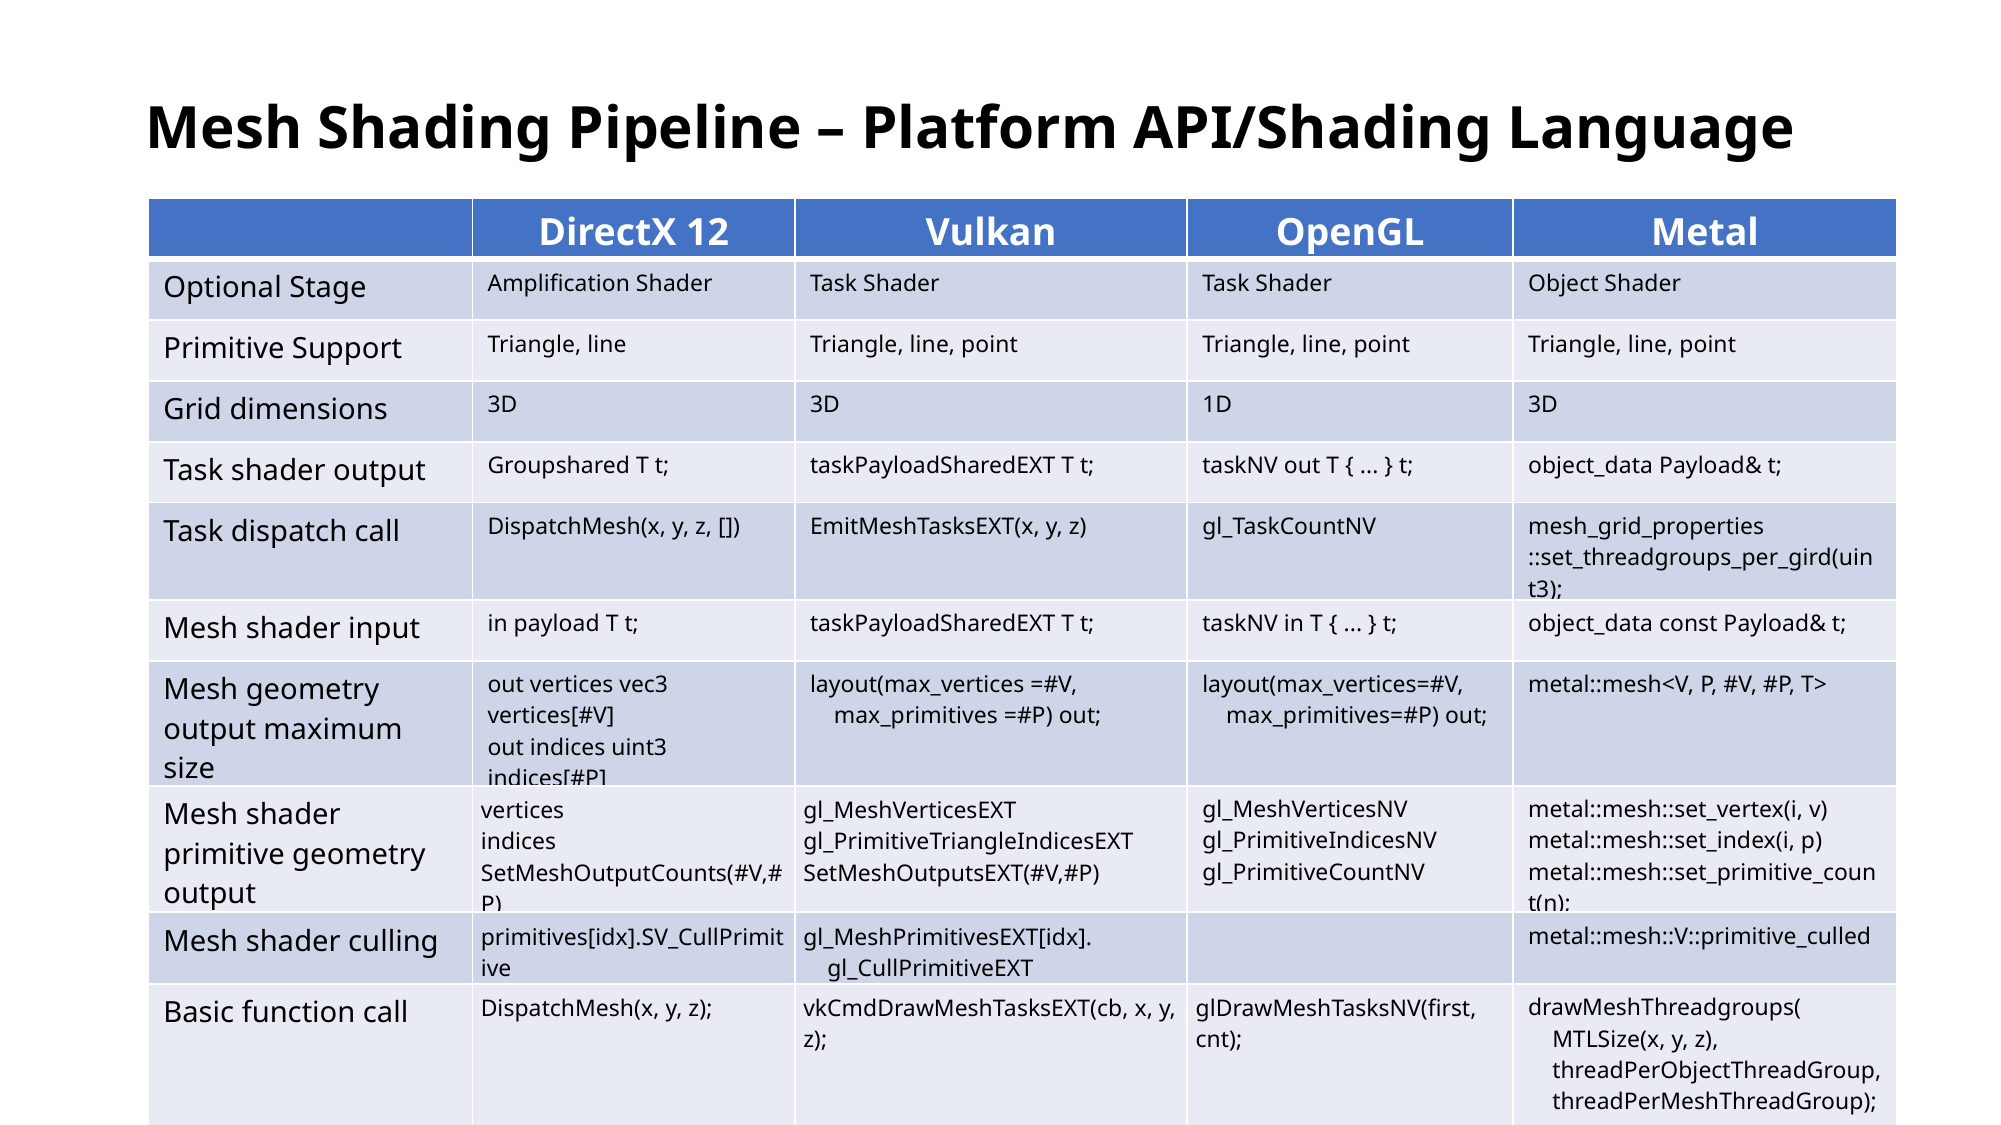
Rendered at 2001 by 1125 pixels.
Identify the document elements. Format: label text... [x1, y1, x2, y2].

table_cell drawMeshThreadgroups( MTLSize(x, y, z), threadPerObjectThreadGroup, threadPerMeshThreadGroup); [1514, 985, 1896, 1125]
table_cell Grid dimensions [149, 382, 472, 441]
table_cell layout(max_vertices =#V, max_primitives =#P) out; [796, 662, 1186, 785]
table_cell gl_MeshVerticesEXT gl_PrimitiveTriangleIndicesEXT SetMeshOutputsEXT(#V,#P) [796, 787, 1186, 911]
table_cell object_data const Payload& t; [1514, 601, 1896, 660]
table_cell DispatchMesh(x, y, z); [473, 985, 794, 1125]
table_cell Mesh shader primitive geometry output [149, 787, 472, 911]
table_cell mesh_grid_properties ::set_threadgroups_per_gird(uint3); [1514, 503, 1896, 599]
table_cell out vertices vec3 vertices[#V] out indices uint3 indices[#P] [473, 662, 794, 785]
table_cell metal::mesh::V::primitive_culled [1514, 913, 1896, 983]
table_cell Triangle, line, point [1514, 321, 1896, 380]
text_box Mesh Shading Pipeline – Platform API/Shading Language [130, 83, 1966, 169]
table_cell Optional Stage [149, 262, 472, 319]
table_cell taskPayloadSharedEXT T t; [796, 443, 1186, 502]
table_cell vertices indices SetMeshOutputCounts(#V,#P) [473, 787, 794, 911]
table_cell primitives[idx].SV_CullPrimitive [473, 913, 794, 983]
table_header Metal [1514, 199, 1896, 256]
table_cell EmitMeshTasksEXT(x, y, z) [796, 503, 1186, 599]
table_cell in payload T t; [473, 601, 794, 660]
table_cell taskNV out T { ... } t; [1188, 443, 1512, 502]
table_cell Mesh shader culling [149, 913, 472, 983]
table_cell gl_MeshPrimitivesEXT[idx]. gl_CullPrimitiveEXT [796, 913, 1186, 983]
table_header [149, 199, 472, 256]
table_cell glDrawMeshTasksNV(first, cnt); [1188, 985, 1512, 1125]
table_cell DispatchMesh(x, y, z, []) [473, 503, 794, 599]
table_cell Primitive Support [149, 321, 472, 380]
table_header DirectX 12 [473, 199, 794, 256]
table_cell Mesh geometry output maximum size [149, 662, 472, 785]
table_cell Triangle, line [473, 321, 794, 380]
table_cell Task dispatch call [149, 503, 472, 599]
table_cell 3D [1514, 382, 1896, 441]
table_cell Mesh shader input [149, 601, 472, 660]
table_cell metal::mesh::set_vertex(i, v) metal::mesh::set_index(i, p) metal::mesh::set_primitive_count(n); [1514, 787, 1896, 911]
table_cell Task Shader [796, 262, 1186, 319]
table_cell metal::mesh<V, P, #V, #P, T> [1514, 662, 1896, 785]
table_header Vulkan [796, 199, 1186, 256]
table_cell 3D [796, 382, 1186, 441]
table_cell taskNV in T { ... } t; [1188, 601, 1512, 660]
table_cell object_data Payload& t; [1514, 443, 1896, 502]
table_cell [1188, 913, 1512, 983]
table_cell Amplification Shader [473, 262, 794, 319]
table_cell layout(max_vertices=#V, max_primitives=#P) out; [1188, 662, 1512, 785]
table_cell gl_MeshVerticesNV gl_PrimitiveIndicesNV gl_PrimitiveCountNV [1188, 787, 1512, 911]
table_cell Task shader output [149, 443, 472, 502]
table_cell vkCmdDrawMeshTasksEXT(cb, x, y, z); [796, 985, 1186, 1125]
table_cell Object Shader [1514, 262, 1896, 319]
table_cell 1D [1188, 382, 1512, 441]
table_cell Groupshared T t; [473, 443, 794, 502]
table_cell 3D [473, 382, 794, 441]
table_cell Task Shader [1188, 262, 1512, 319]
table_cell gl_TaskCountNV [1188, 503, 1512, 599]
table_cell taskPayloadSharedEXT T t; [796, 601, 1186, 660]
table_cell Triangle, line, point [796, 321, 1186, 380]
table_cell Basic function call [149, 985, 472, 1125]
table_cell Triangle, line, point [1188, 321, 1512, 380]
table_header OpenGL [1188, 199, 1512, 256]
